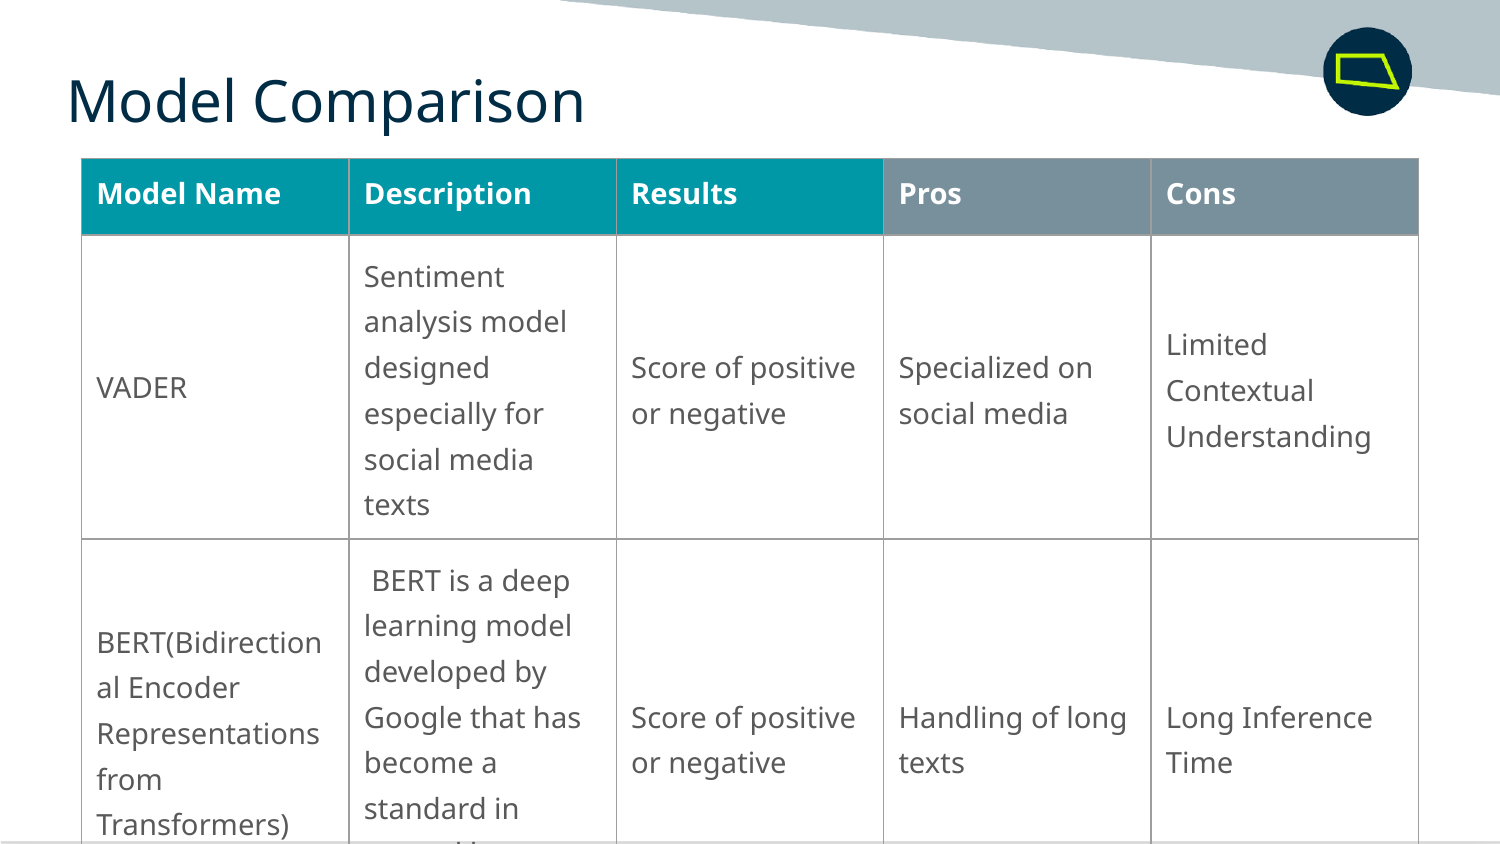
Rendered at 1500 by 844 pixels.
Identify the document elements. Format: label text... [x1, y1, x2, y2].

table_header Description [350, 159, 616, 234]
table_cell Long Inference Time [1152, 540, 1418, 844]
table_cell Handling of long texts [884, 540, 1150, 844]
table_cell BERT is a deep learning model developed by Google that has become a standard in natural language processing tasks [350, 540, 616, 844]
table_cell VADER [82, 236, 348, 538]
table_header Pros [884, 159, 1150, 234]
picture [0, 0, 1500, 844]
table_cell Sentiment analysis model designed especially for social media texts [350, 236, 616, 538]
table_cell Score of positive or negative [617, 540, 883, 844]
table_header Cons [1152, 159, 1418, 234]
table_cell BERT(Bidirectional Encoder Representations from Transformers) [82, 540, 348, 844]
table_header Results [617, 159, 883, 234]
table_cell Score of positive or negative [617, 236, 883, 538]
text_box Model Comparison [51, 48, 1449, 143]
table_cell Specialized on social media [884, 236, 1150, 538]
table_header Model Name [82, 159, 348, 234]
table_cell Limited Contextual Understanding [1152, 236, 1418, 538]
